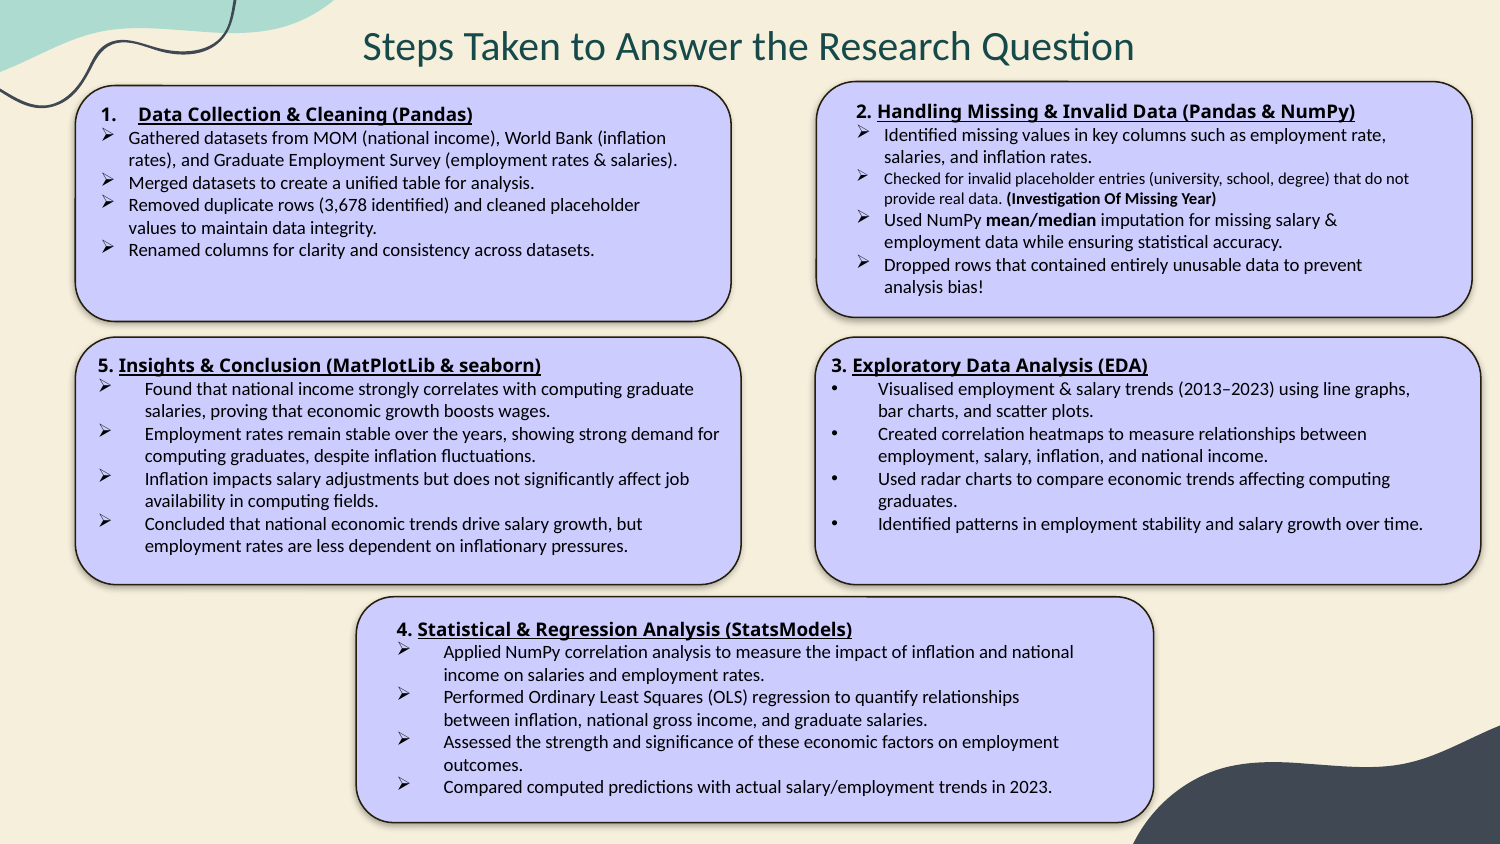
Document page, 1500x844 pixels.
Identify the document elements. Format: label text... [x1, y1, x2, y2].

text_box [829, 336, 1482, 586]
text_box [74, 84, 732, 323]
text_box [355, 595, 1155, 824]
text_box [815, 80, 1473, 319]
text_box 3. Exploratory Data Analysis (EDA) Visualised employment & salary trends (2013–2023) using line graphs, bar charts, and scatter plots. Created correlation heatmaps to measure relationships between employment, salary, inflation, and national income. Used radar charts to compare economic trends affecting computing graduates. Identified patterns in employment stability and salary growth over time. [816, 346, 1440, 577]
text_box [89, 336, 727, 346]
text_box Data Collection & Cleaning (Pandas) Gathered datasets from MOM (national income), World Bank (inflation rates), and Graduate Employment Survey (employment rates & salaries). Merged datasets to create a unified table for analysis. Removed duplicate rows (3,678 identified) and cleaned placeholder values to maintain data integrity. Renamed columns for clarity and consistency across datasets. [85, 95, 694, 268]
text_box [74, 354, 82, 568]
text_box 2. Handling Missing & Invalid Data (Pandas & NumPy) Identified missing values in key columns such as employment rate, salaries, and inflation rates. Checked for invalid placeholder entries (university, school, degree) that do not provide real data. (Investigation Of Missing Year) Used NumPy mean/median imputation for missing salary & employment data while ensuring statistical accuracy. Dropped rows that contained entirely unusable data to prevent analysis bias! [841, 92, 1440, 306]
text_box 5. Insights & Conclusion (MatPlotLib & seaborn) Found that national income strongly correlates with computing graduate salaries, proving that economic growth boosts wages. Employment rates remain stable over the years, showing strong demand for computing graduates, despite inflation fluctuations. Inflation impacts salary adjustments but does not significantly affect job availability in computing fields. Concluded that national economic trends drive salary growth, but employment rates are less dependent on inflationary pressures. [82, 346, 749, 599]
text_box 4. Statistical & Regression Analysis (StatsModels) Applied NumPy correlation analysis to measure the impact of inflation and national income on salaries and employment rates. Performed Ordinary Least Squares (OLS) regression to quantify relationships between inflation, national gross income, and graduate salaries. Assessed the strength and significance of these economic factors on employment outcomes. Compared computed predictions with actual salary/employment trends in 2023. [381, 609, 1091, 840]
title Steps Taken to Answer the Research Question [116, 18, 1383, 93]
